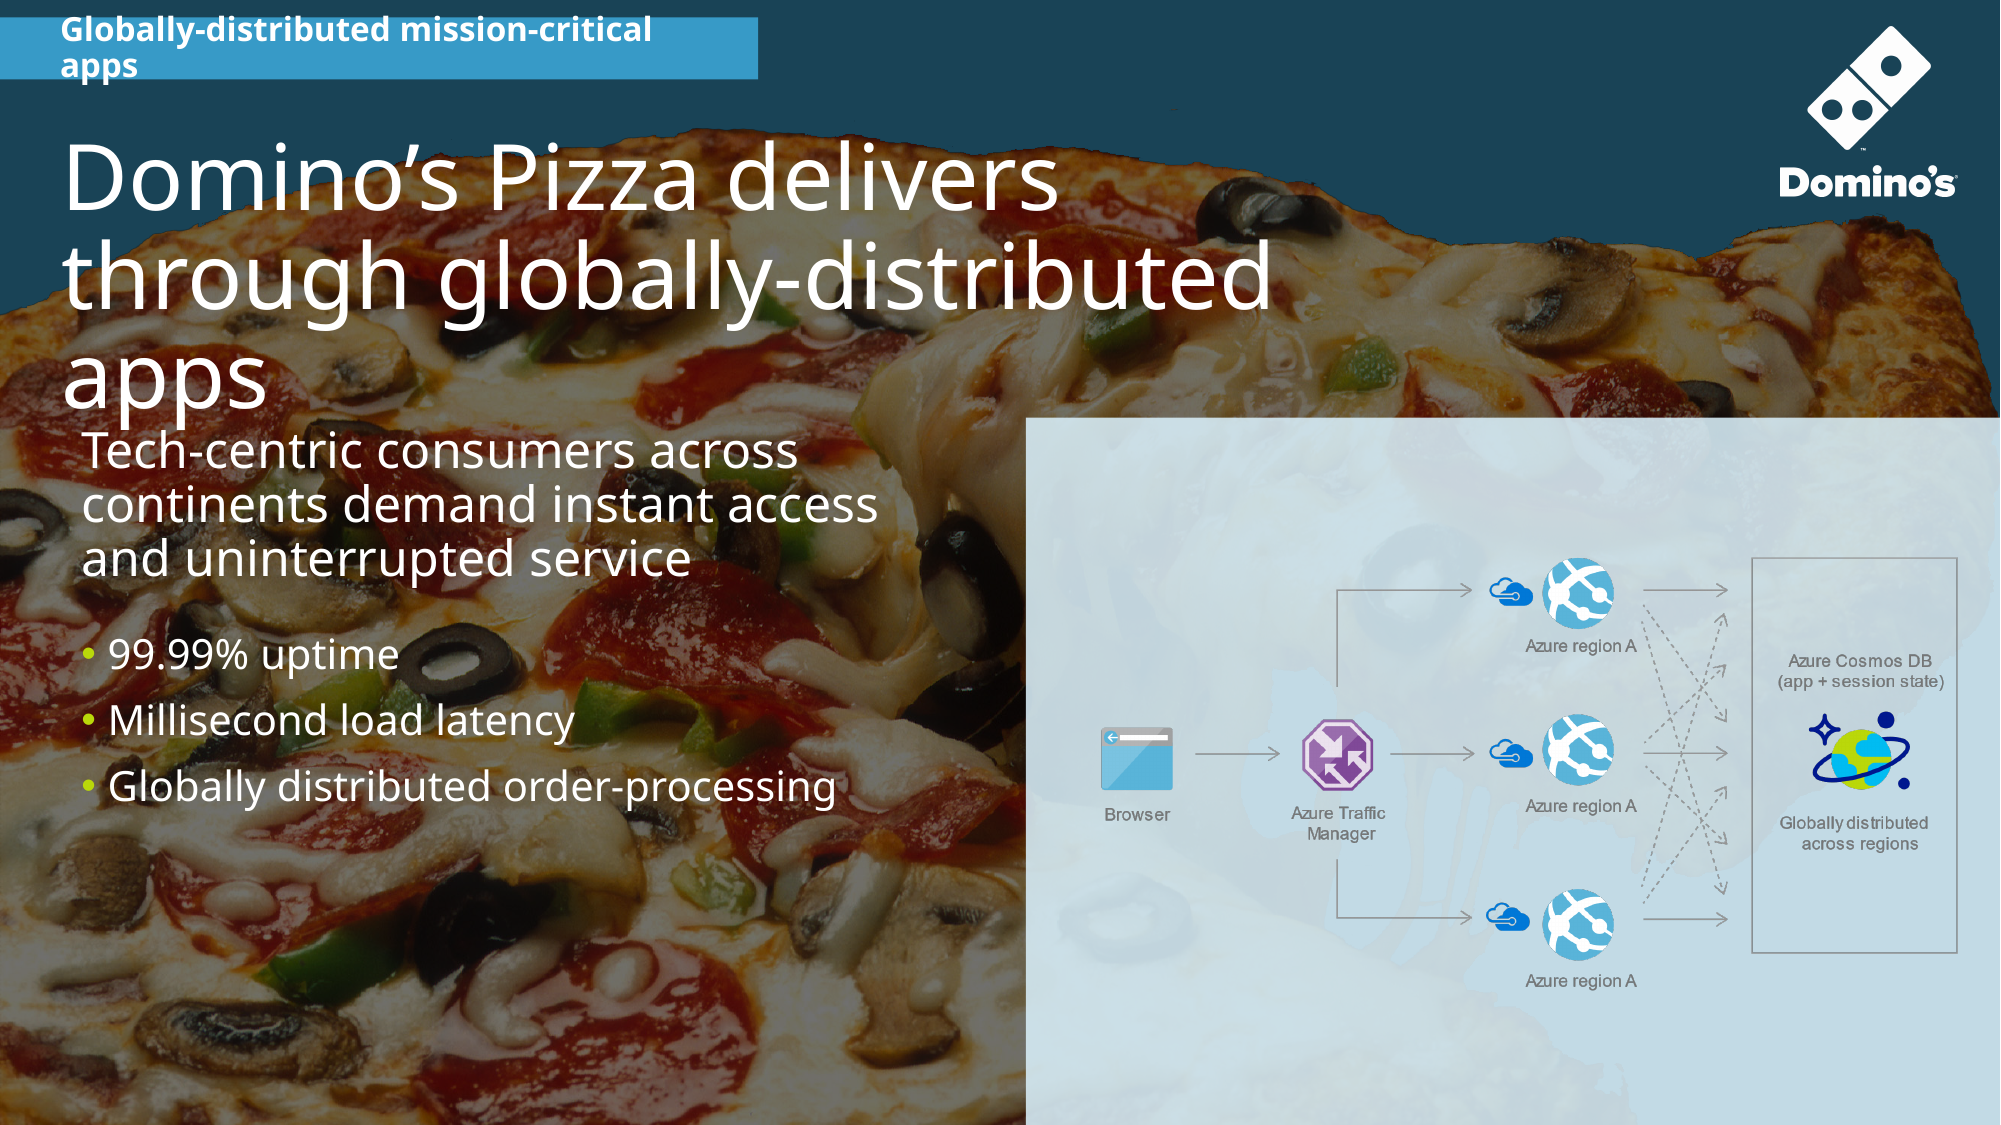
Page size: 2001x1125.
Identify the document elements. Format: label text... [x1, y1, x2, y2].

text_box Globally-distributed mission-critical apps [0, 17, 759, 80]
text_box [0, 0, 2000, 109]
picture [0, 26, 2000, 1125]
